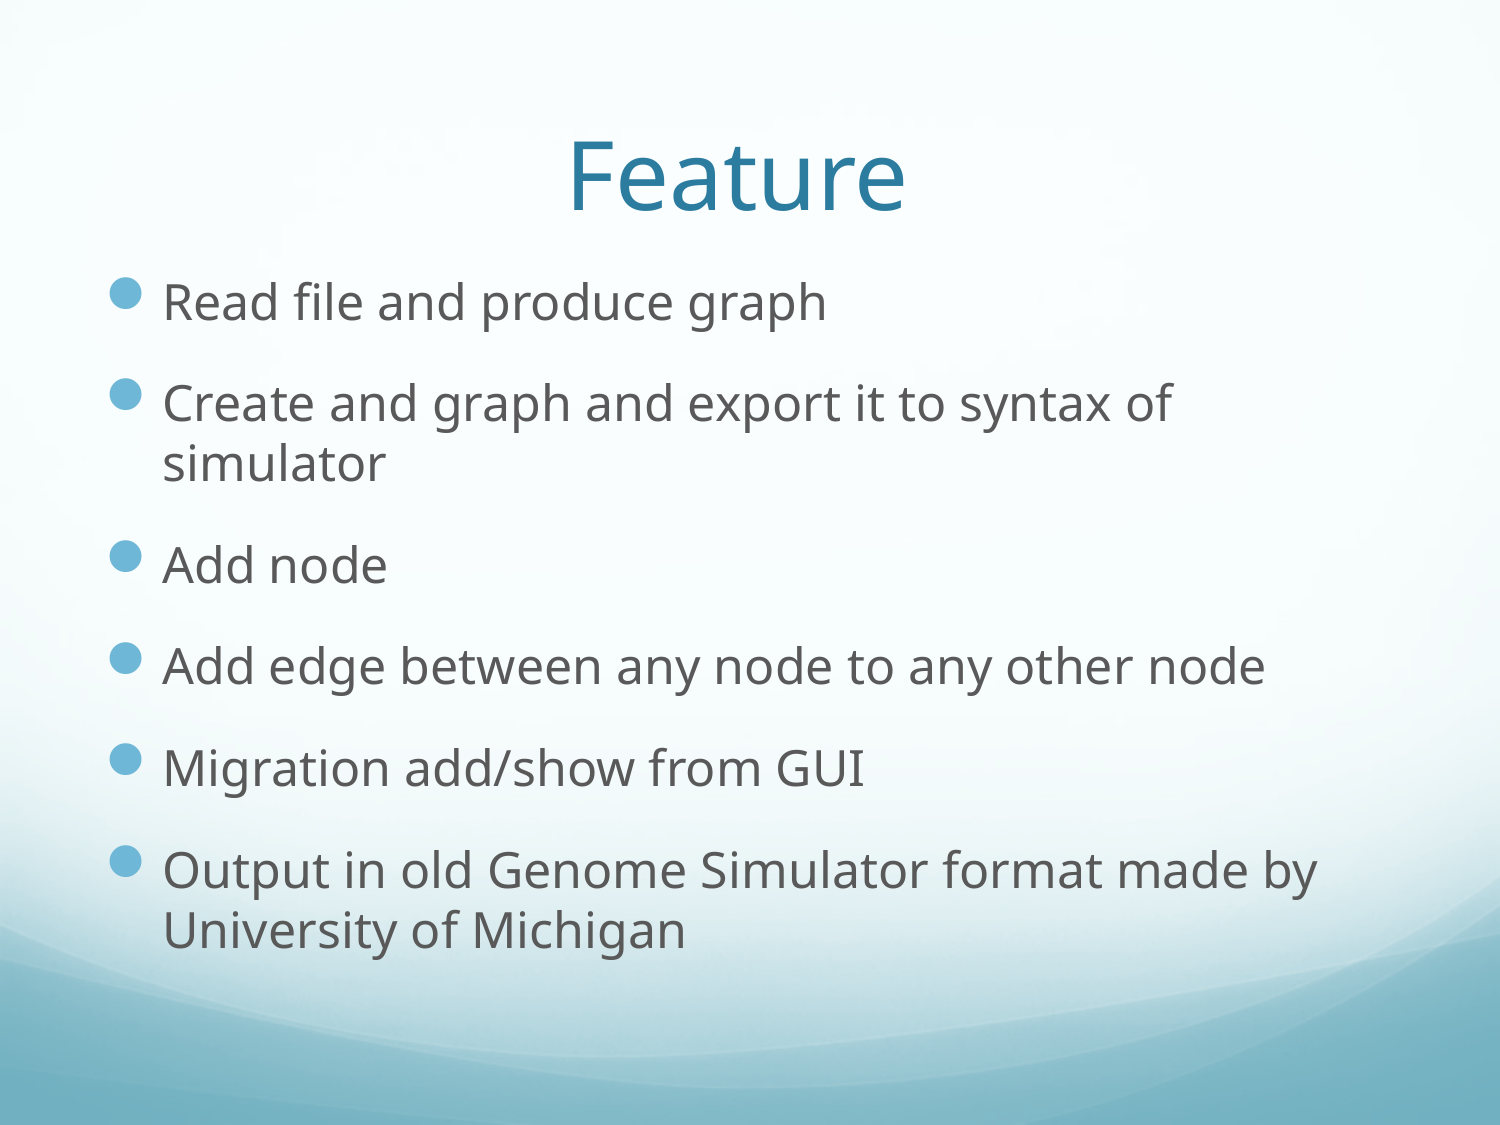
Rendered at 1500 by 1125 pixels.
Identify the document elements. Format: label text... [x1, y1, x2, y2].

title Feature [90, 17, 1410, 237]
list Read file and produce graph Create and graph and export it to syntax of simulator Add node Add edge between any node to any other node Migration add/show from GUI Output in old Genome Simulator format made by University of Michigan [90, 262, 1410, 975]
